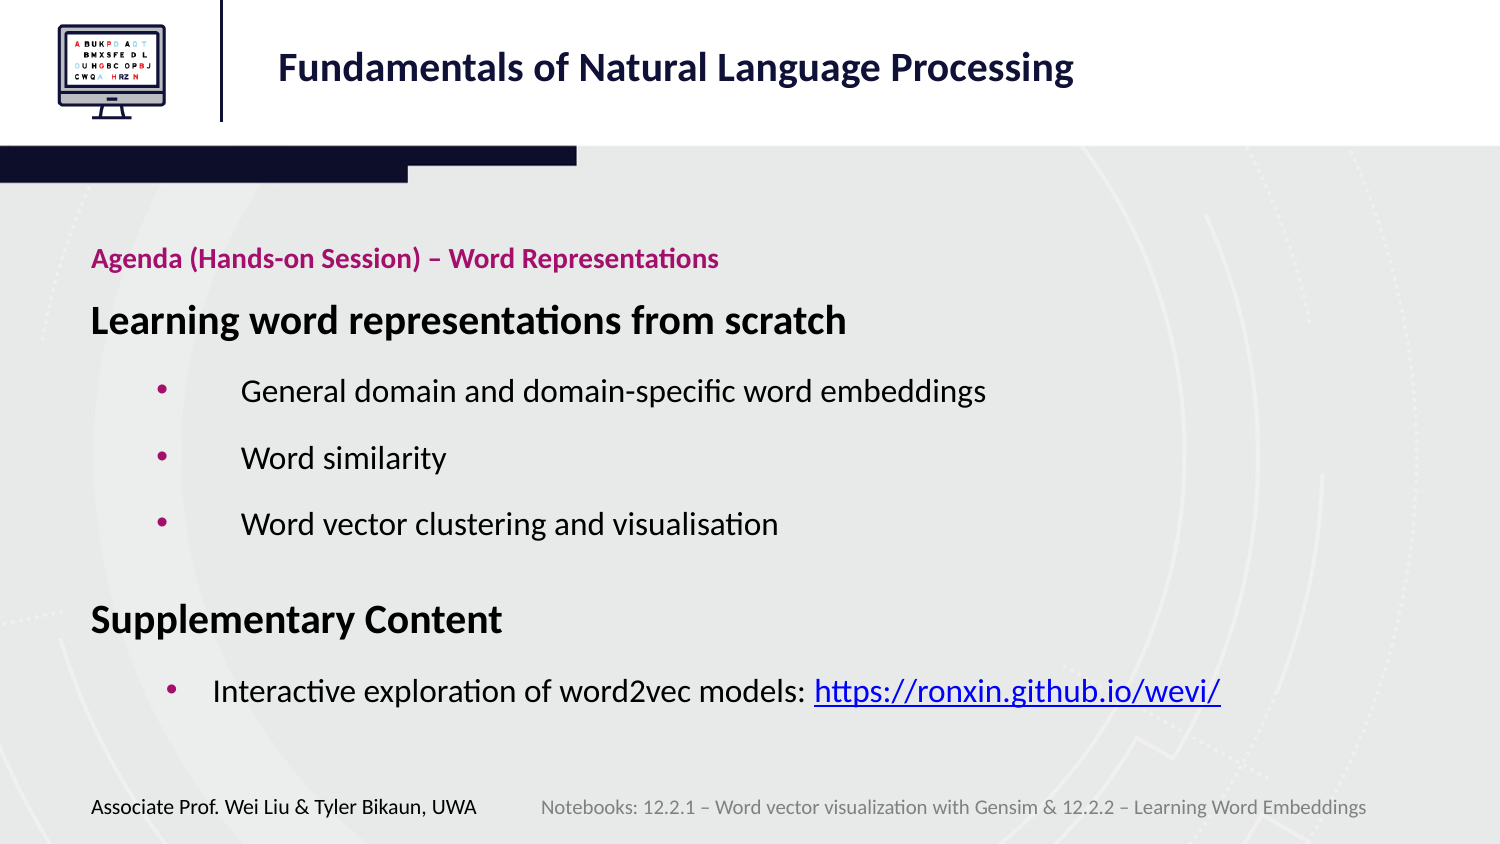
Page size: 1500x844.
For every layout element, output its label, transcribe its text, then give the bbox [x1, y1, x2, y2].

list Associate Prof. Wei Liu & Tyler Bikaun, UWA Notebooks: 12.2.1 – Word vector visualization with Gensim & 12.2.2 – Learning Word Embeddings [76, 784, 1404, 821]
text_box Learning word representations from scratch General domain and domain-specific word embeddings Word similarity Word vector clustering and visualisation Supplementary Content Interactive exploration of word2vec models: https://ronxin.github.io/wevi/ [76, 285, 1404, 784]
list Fundamentals of Natural Language Processing [263, 32, 1404, 106]
list Agenda (Hands-on Session) – Word Representations [76, 231, 1217, 268]
picture [0, 0, 1500, 844]
